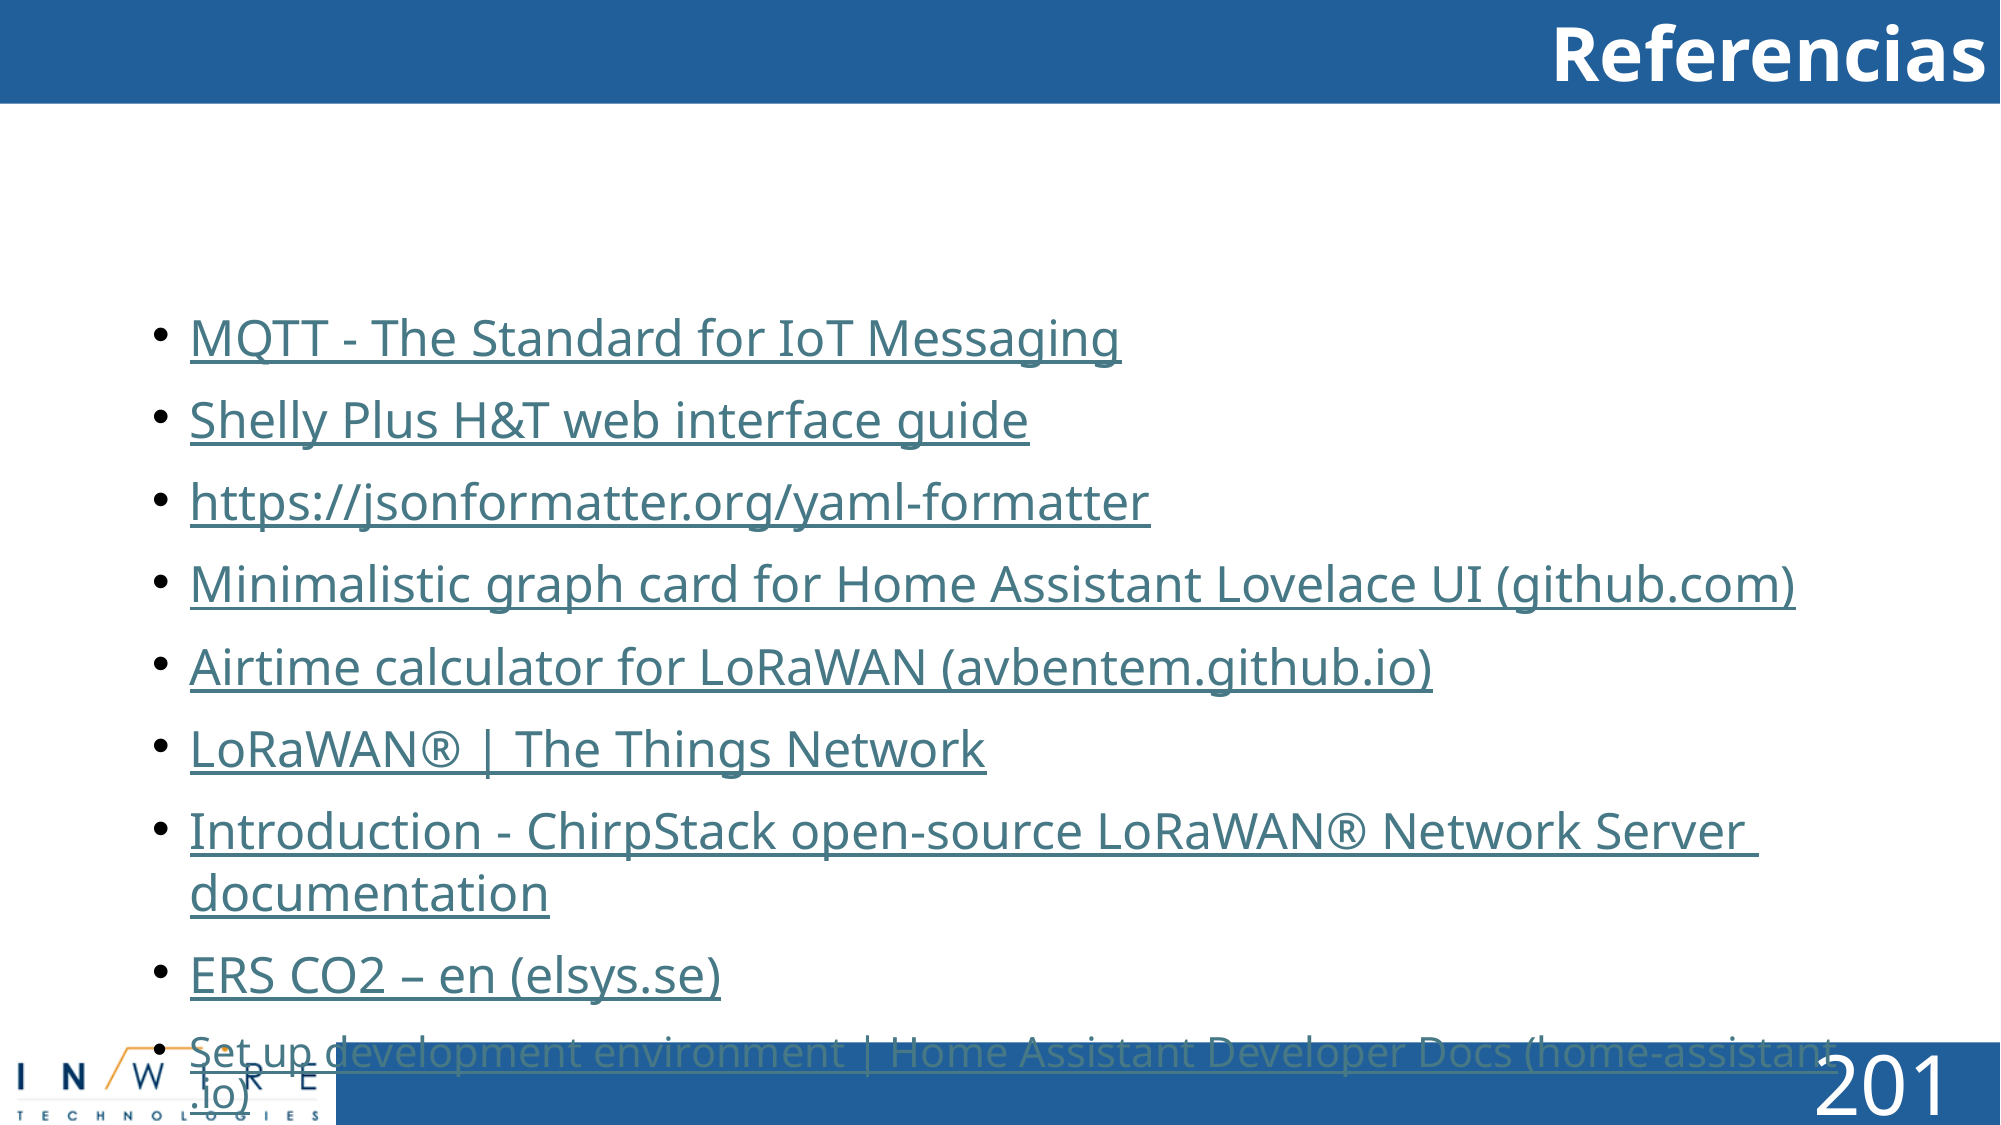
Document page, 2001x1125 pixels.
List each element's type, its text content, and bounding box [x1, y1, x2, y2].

text_box Referencias [0, 0, 2000, 104]
picture [0, 1037, 336, 1125]
list MQTT - The Standard for IoT Messaging Shelly Plus H&T web interface guide https://jsonformatter.org/yaml-formatter Minimalistic graph card for Home Assistant Lovelace UI (github.com) Airtime calculator for LoRaWAN (avbentem.github.io) LoRaWAN® | The Things Network Introduction - ChirpStack open-source LoRaWAN® Network Server documentation ERS CO2 – en (elsys.se) Set up development environment | Home Assistant Developer Docs (home-assistant.io) [137, 299, 1863, 1014]
